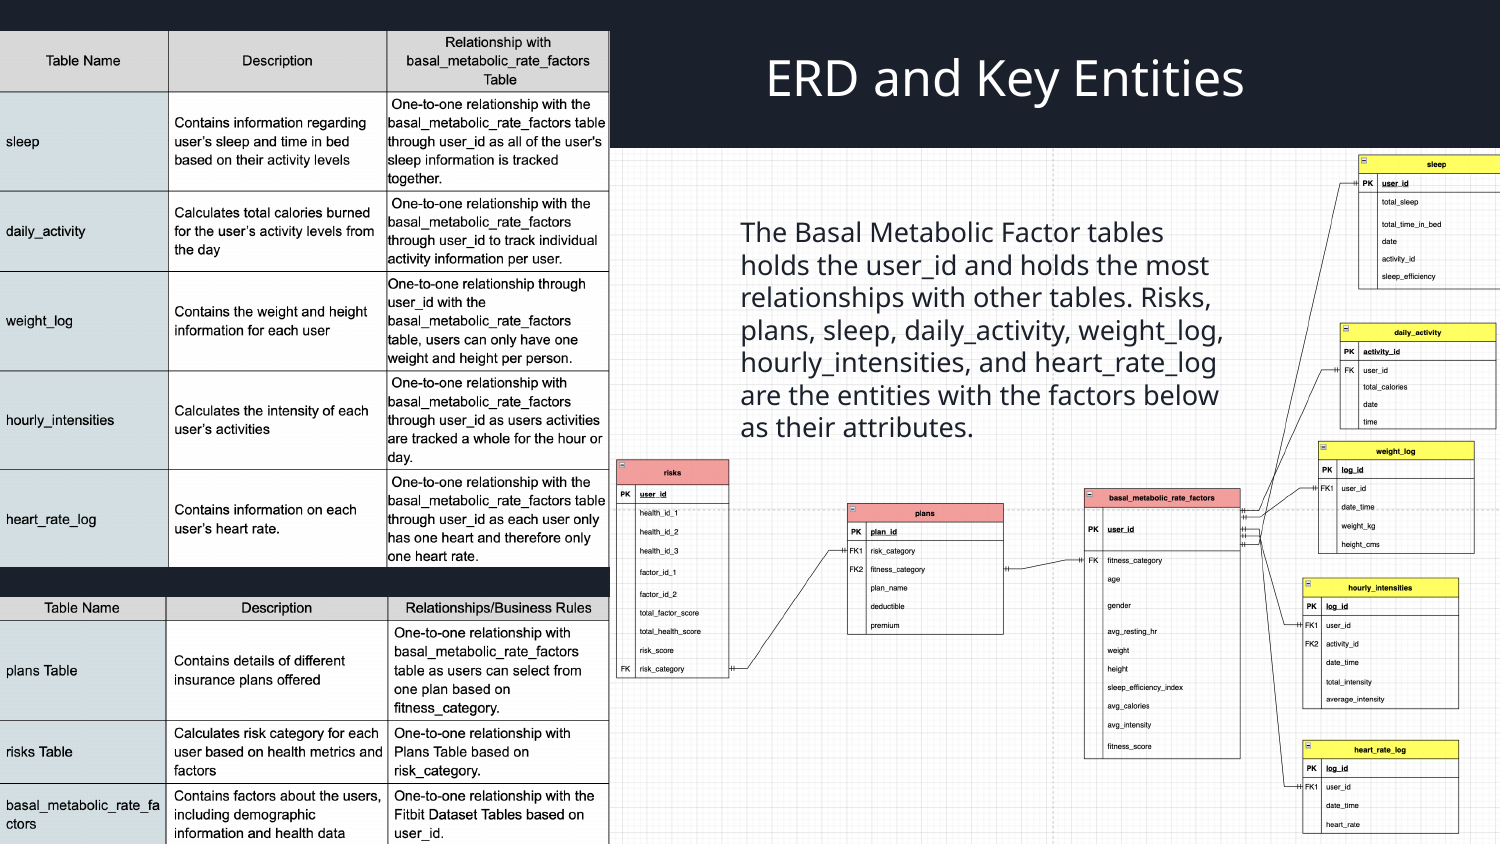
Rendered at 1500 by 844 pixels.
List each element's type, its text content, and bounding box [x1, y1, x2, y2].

picture [0, 31, 1500, 844]
title ERD and Key Entities [750, 31, 1350, 133]
